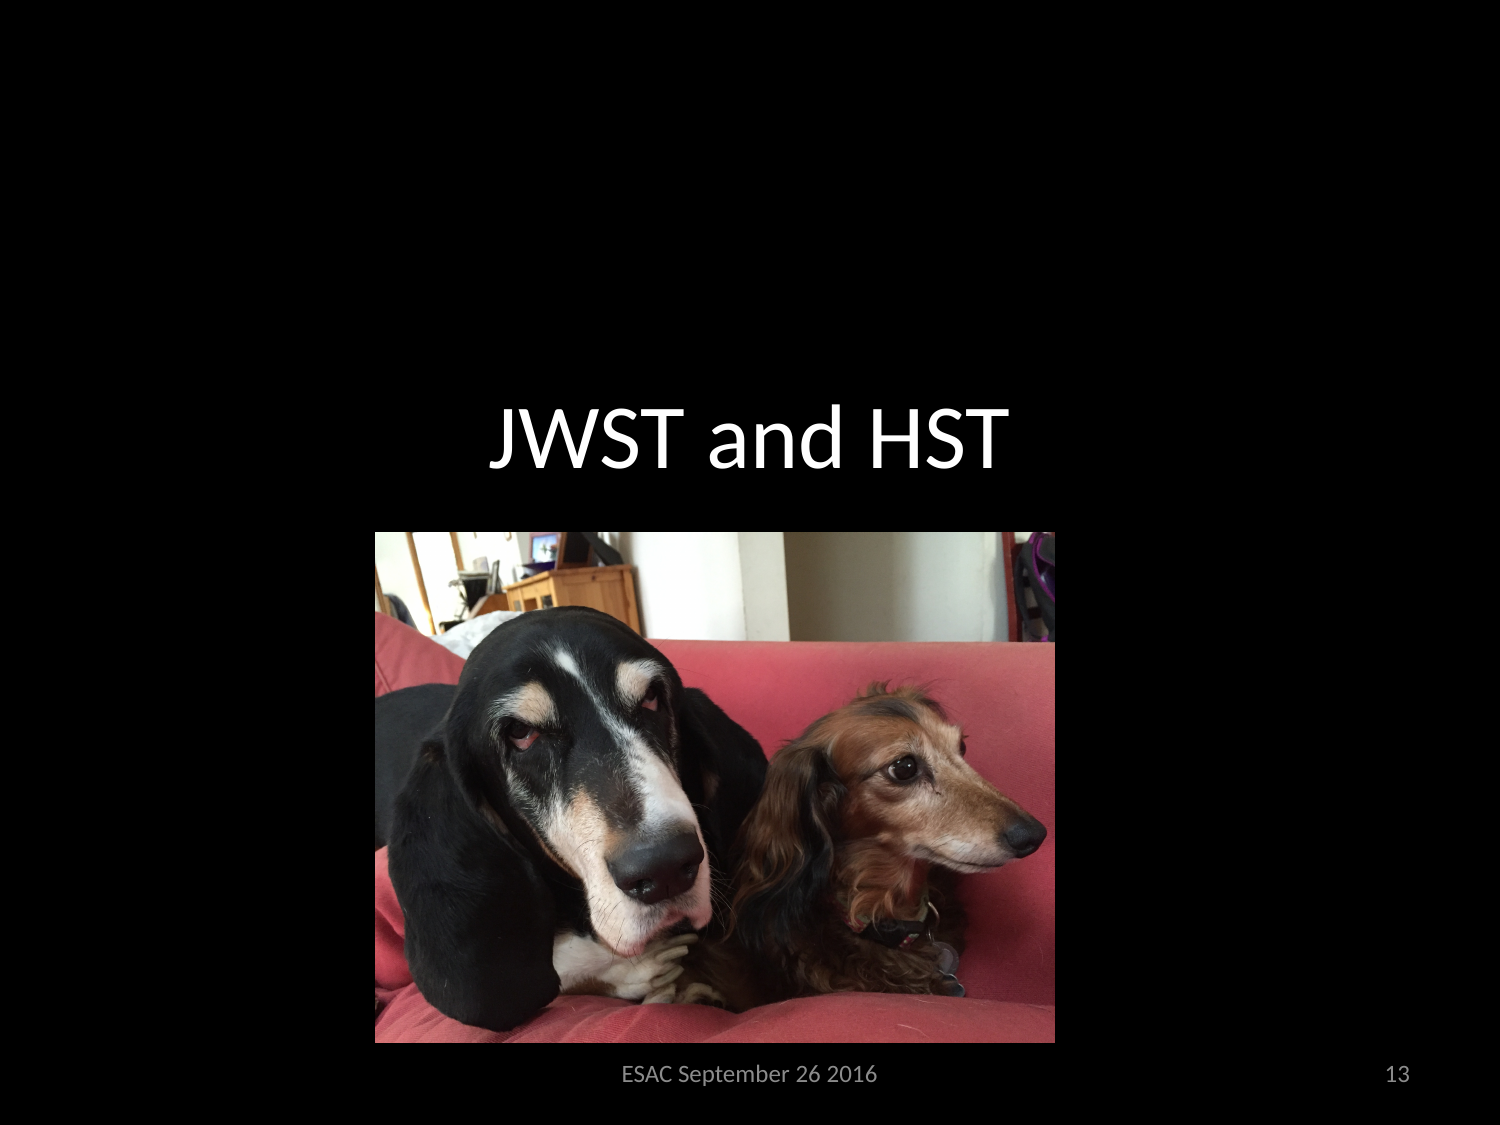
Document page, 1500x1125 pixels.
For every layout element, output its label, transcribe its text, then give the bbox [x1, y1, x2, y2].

picture [374, 532, 1056, 1043]
title JWST and HST [112, 311, 1388, 553]
slide_number 13 [1074, 1042, 1425, 1103]
footer ESAC September 26 2016 [512, 1052, 988, 1103]
